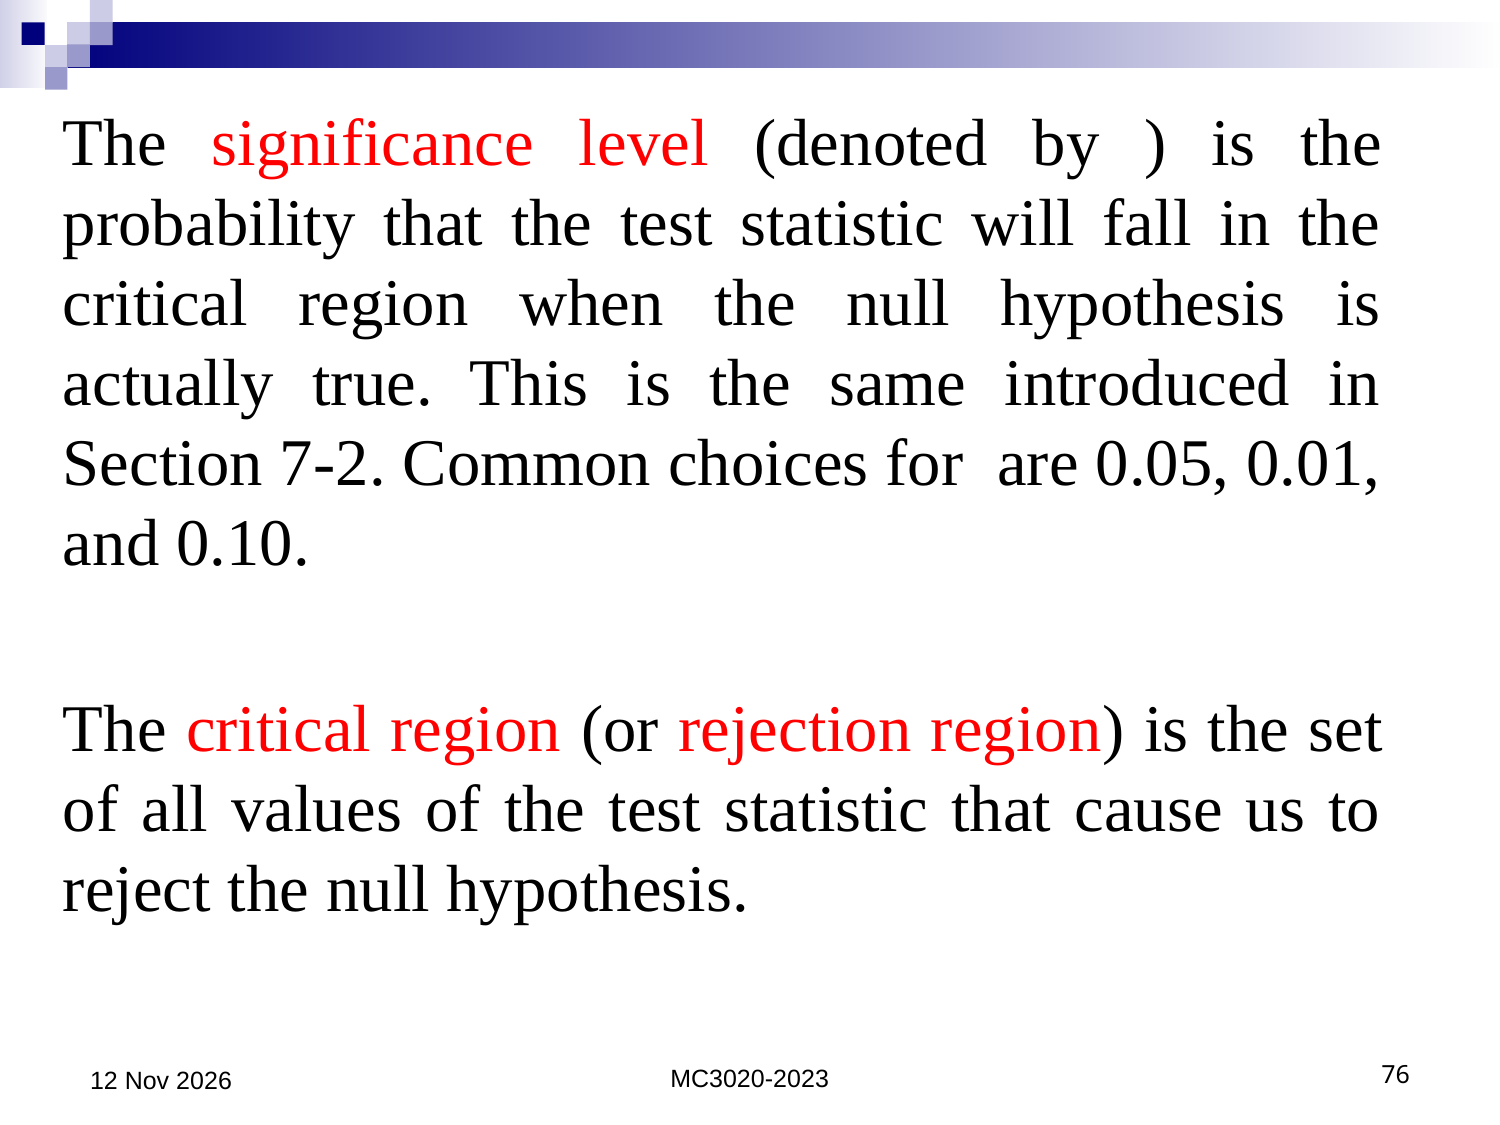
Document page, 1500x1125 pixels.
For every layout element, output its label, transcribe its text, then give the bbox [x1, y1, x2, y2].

slide_number 14-Jul-25 [75, 1024, 425, 1103]
footer MC3020-2023 [512, 1025, 988, 1100]
slide_number 76 [1074, 1025, 1425, 1100]
